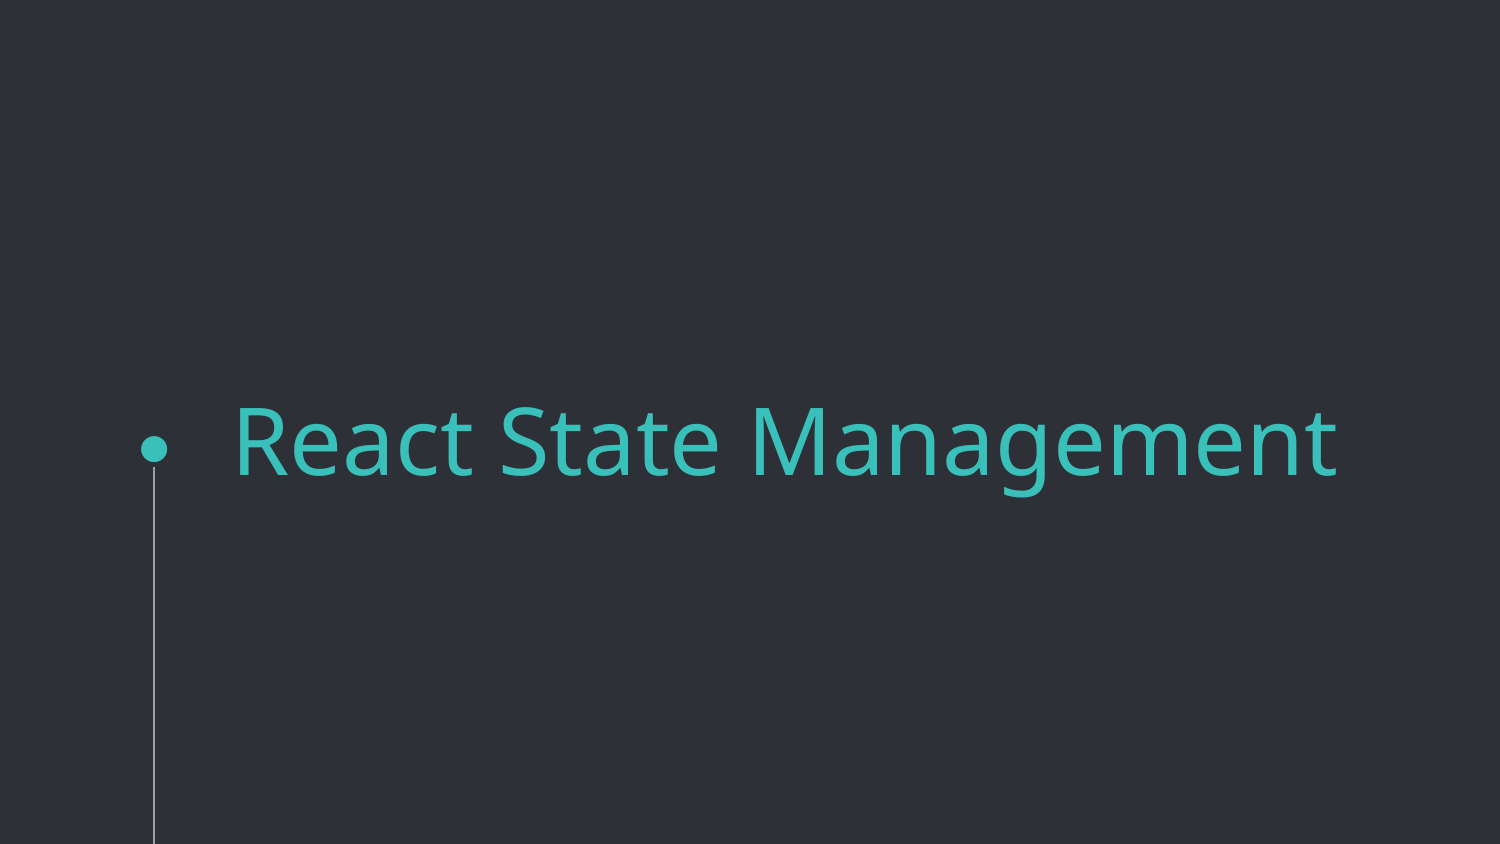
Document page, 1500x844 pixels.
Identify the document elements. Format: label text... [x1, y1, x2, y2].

title React State Management [216, 366, 1444, 557]
